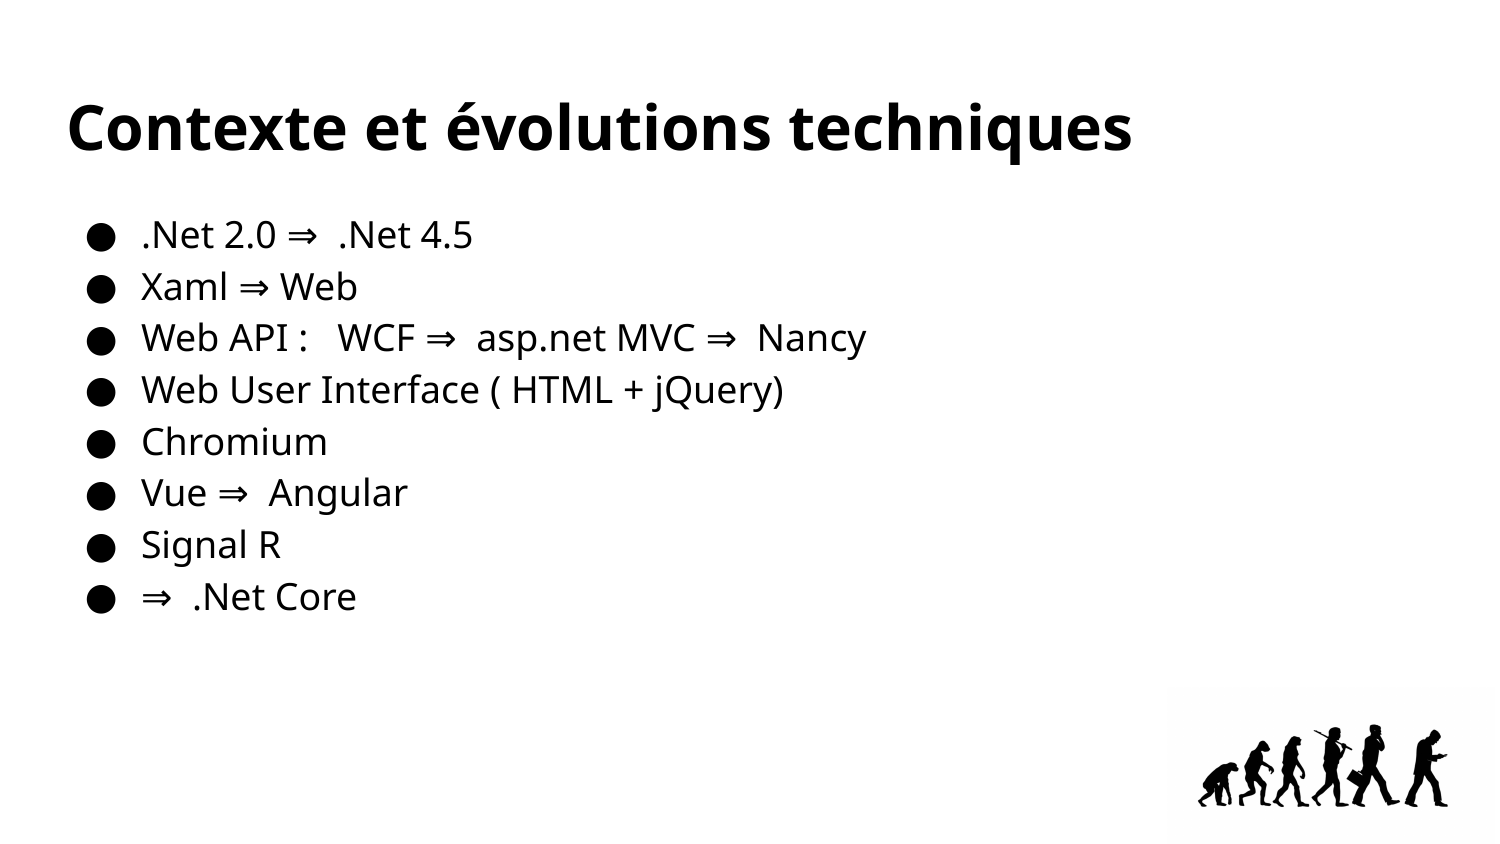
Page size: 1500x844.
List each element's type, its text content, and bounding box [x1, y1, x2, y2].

list .Net 2.0 ⇒ .Net 4.5 Xaml ⇒ Web Web API : WCF ⇒ asp.net MVC ⇒ Nancy Web User Interface ( HTML + jQuery) Chromium Vue ⇒ Angular Signal R ⇒ .Net Core [51, 189, 1449, 750]
title Contexte et évolutions techniques [51, 72, 1449, 176]
picture [1167, 686, 1495, 844]
